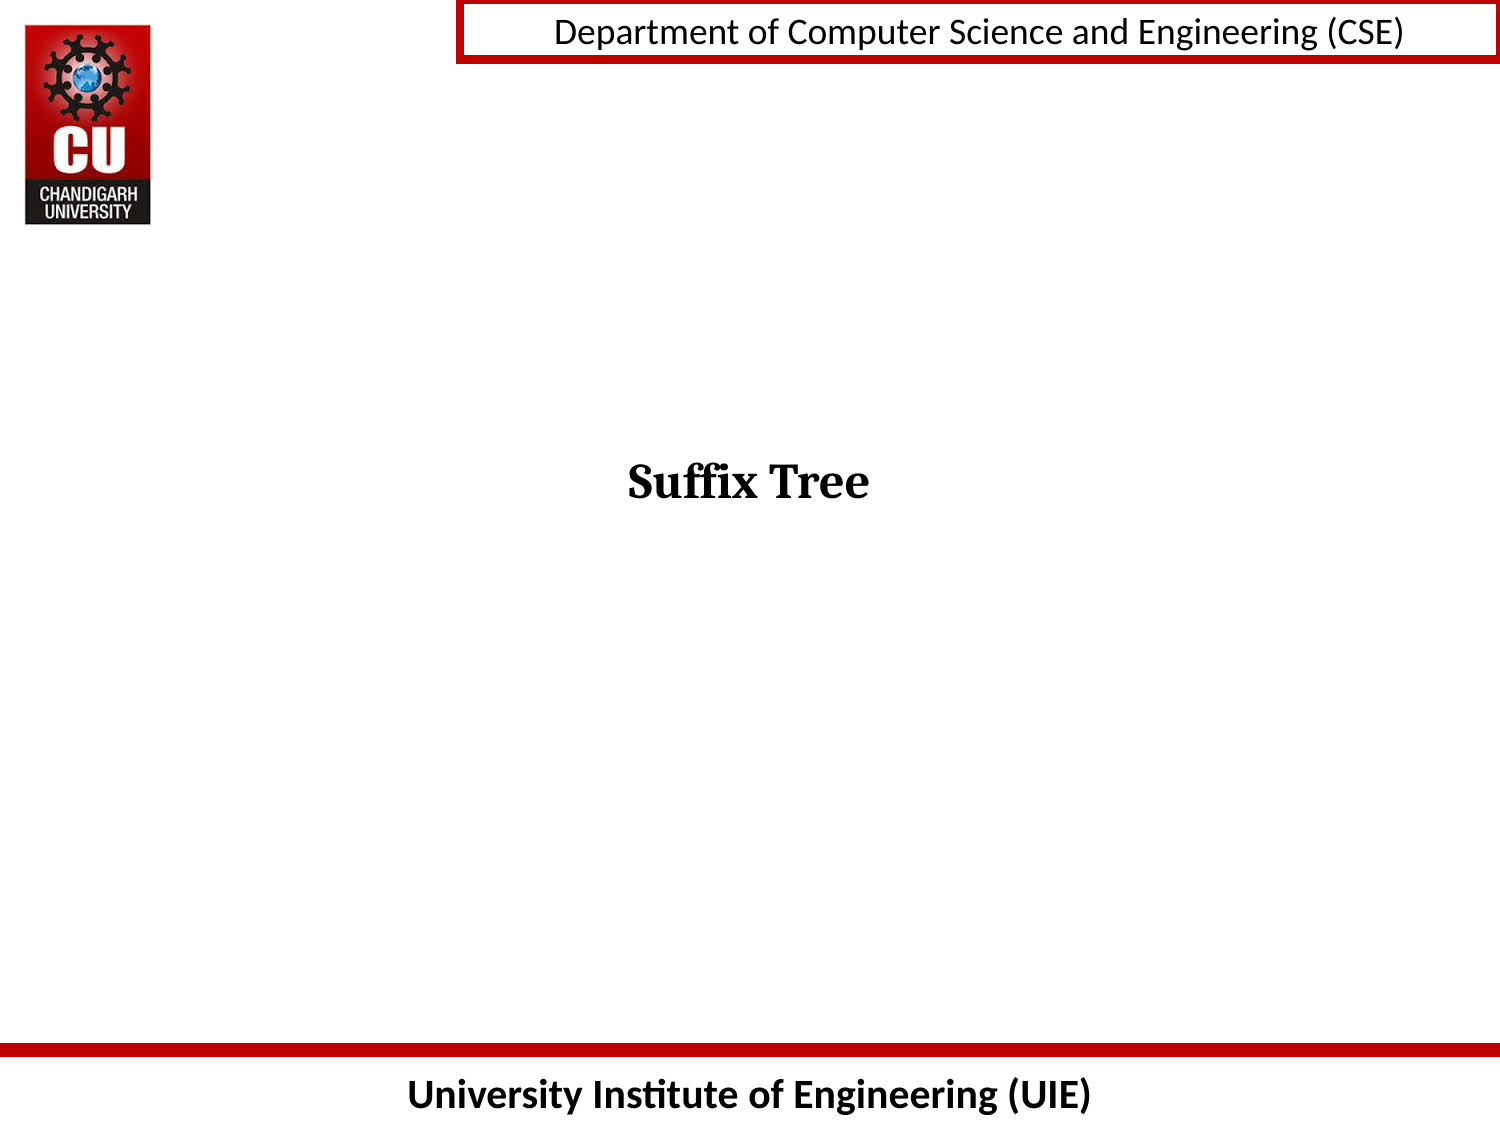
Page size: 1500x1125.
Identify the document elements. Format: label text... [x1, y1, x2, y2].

text_box Suffix Tree [74, 384, 1425, 572]
picture [24, 24, 151, 225]
